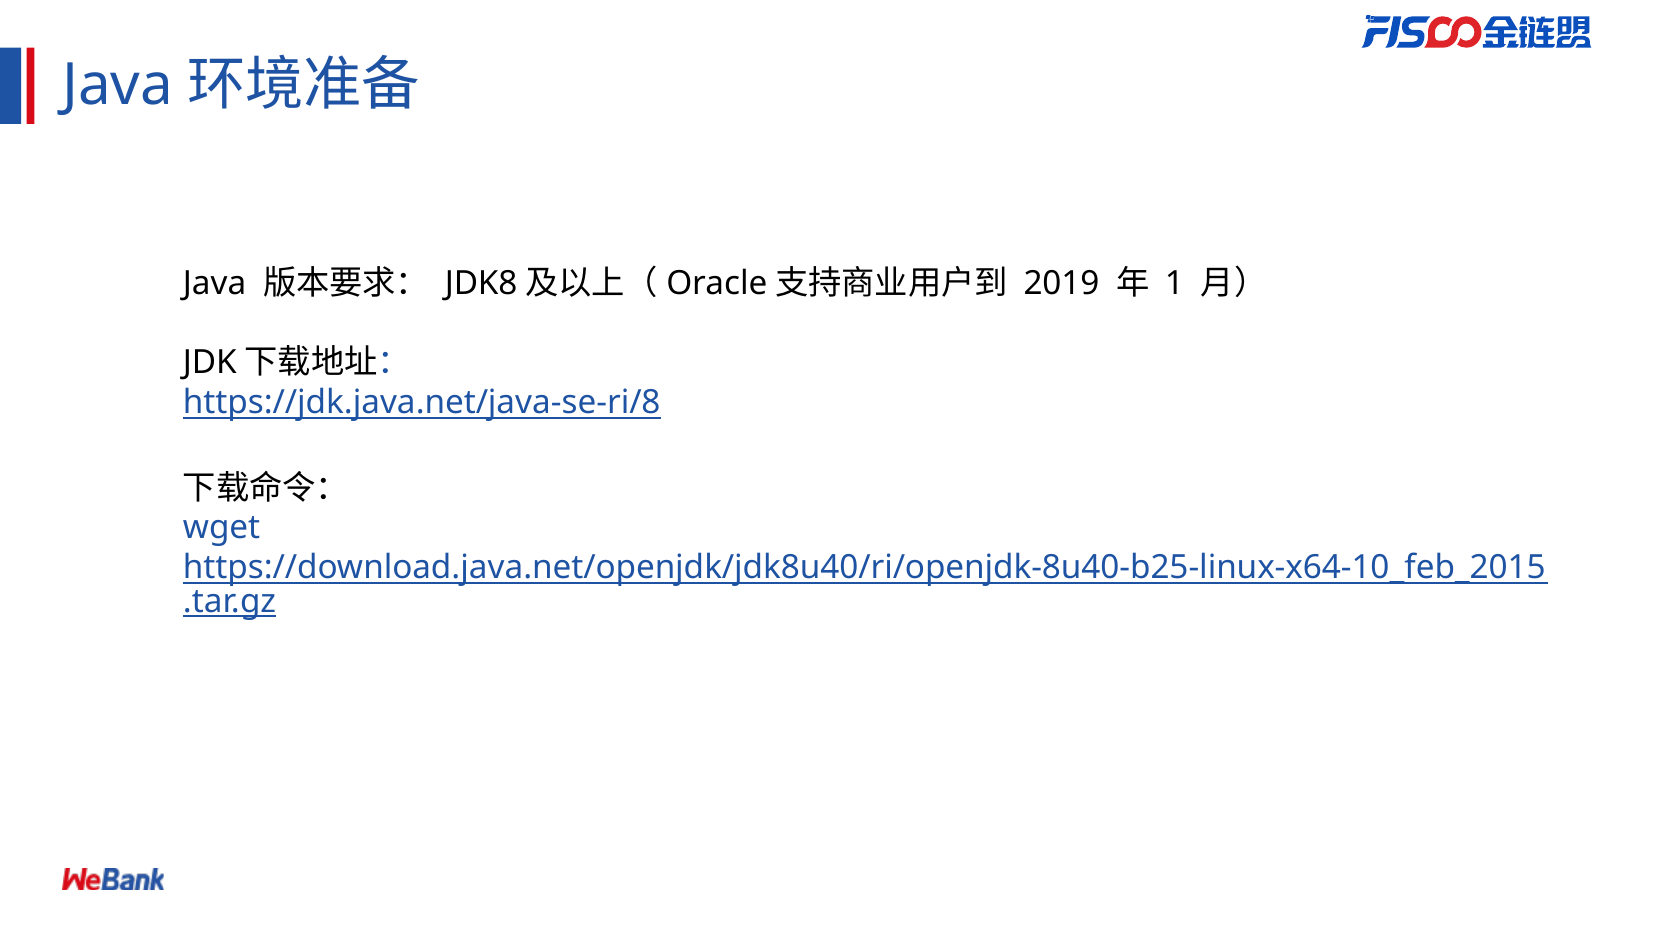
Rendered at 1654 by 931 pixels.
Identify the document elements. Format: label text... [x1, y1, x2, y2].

title Java环境准备 [62, 53, 1592, 210]
text_box Java 版本要求： JDK8及以上（Oracle支持商业用户到 2019 年 1 月） JDK下载地址： https://jdk.java.net/java-se-ri/8 下载命令： wget https://download.java.net/openjdk/jdk8u40/ri/openjdk-8u40-b25-linux-x64-10_feb_2015.tar.gz [174, 252, 1559, 639]
